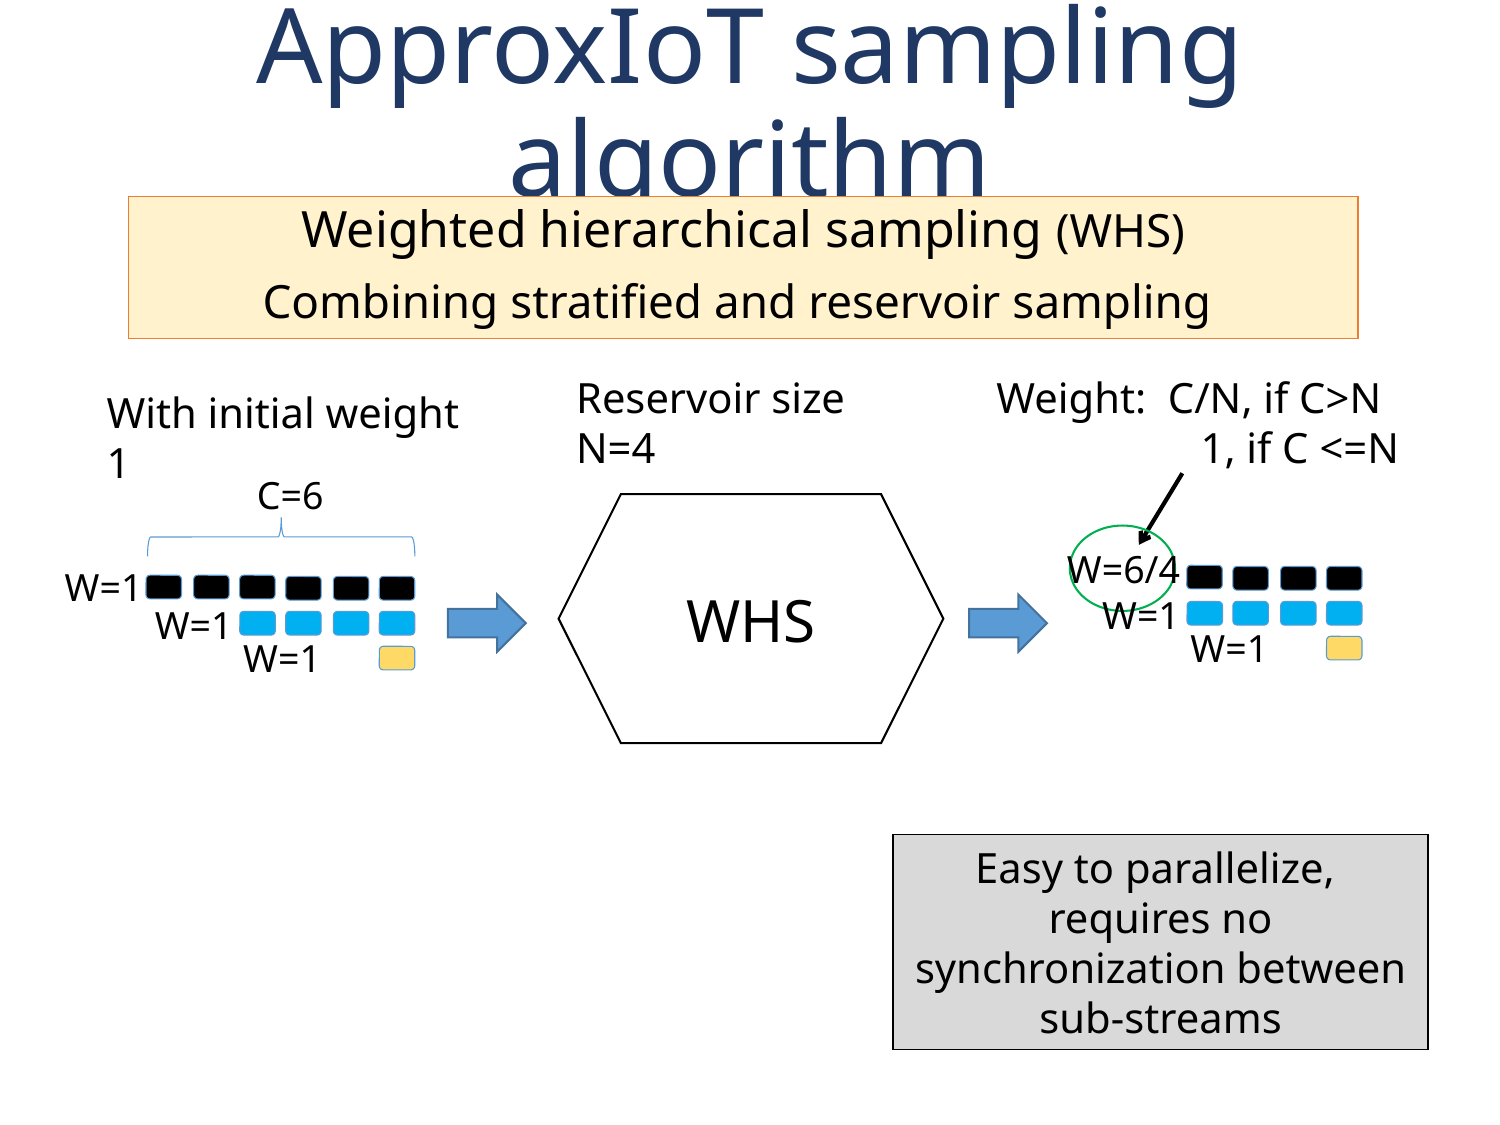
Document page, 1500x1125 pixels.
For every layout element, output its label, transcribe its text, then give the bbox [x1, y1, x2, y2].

text_box [968, 592, 1049, 655]
text_box Easy to parallelize, requires no synchronization between sub-streams [892, 834, 1429, 1050]
text_box [446, 592, 528, 655]
text_box WHS [557, 525, 945, 745]
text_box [1056, 538, 1363, 679]
text_box Weight: C/N, if C>N 1, if C <=N [981, 364, 1446, 525]
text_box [55, 556, 415, 689]
text_box [1083, 524, 1138, 538]
text_box Weighted hierarchical sampling (WHS) Combining stratified and reservoir sampling [128, 196, 1359, 339]
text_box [1138, 473, 1183, 538]
title ApproxIoT sampling algorithm [29, 31, 1471, 181]
text_box Reservoir size N=4 [561, 364, 926, 525]
text_box C=6 [242, 464, 339, 525]
text_box With initial weight 1 [91, 379, 497, 495]
text_box [146, 525, 416, 557]
